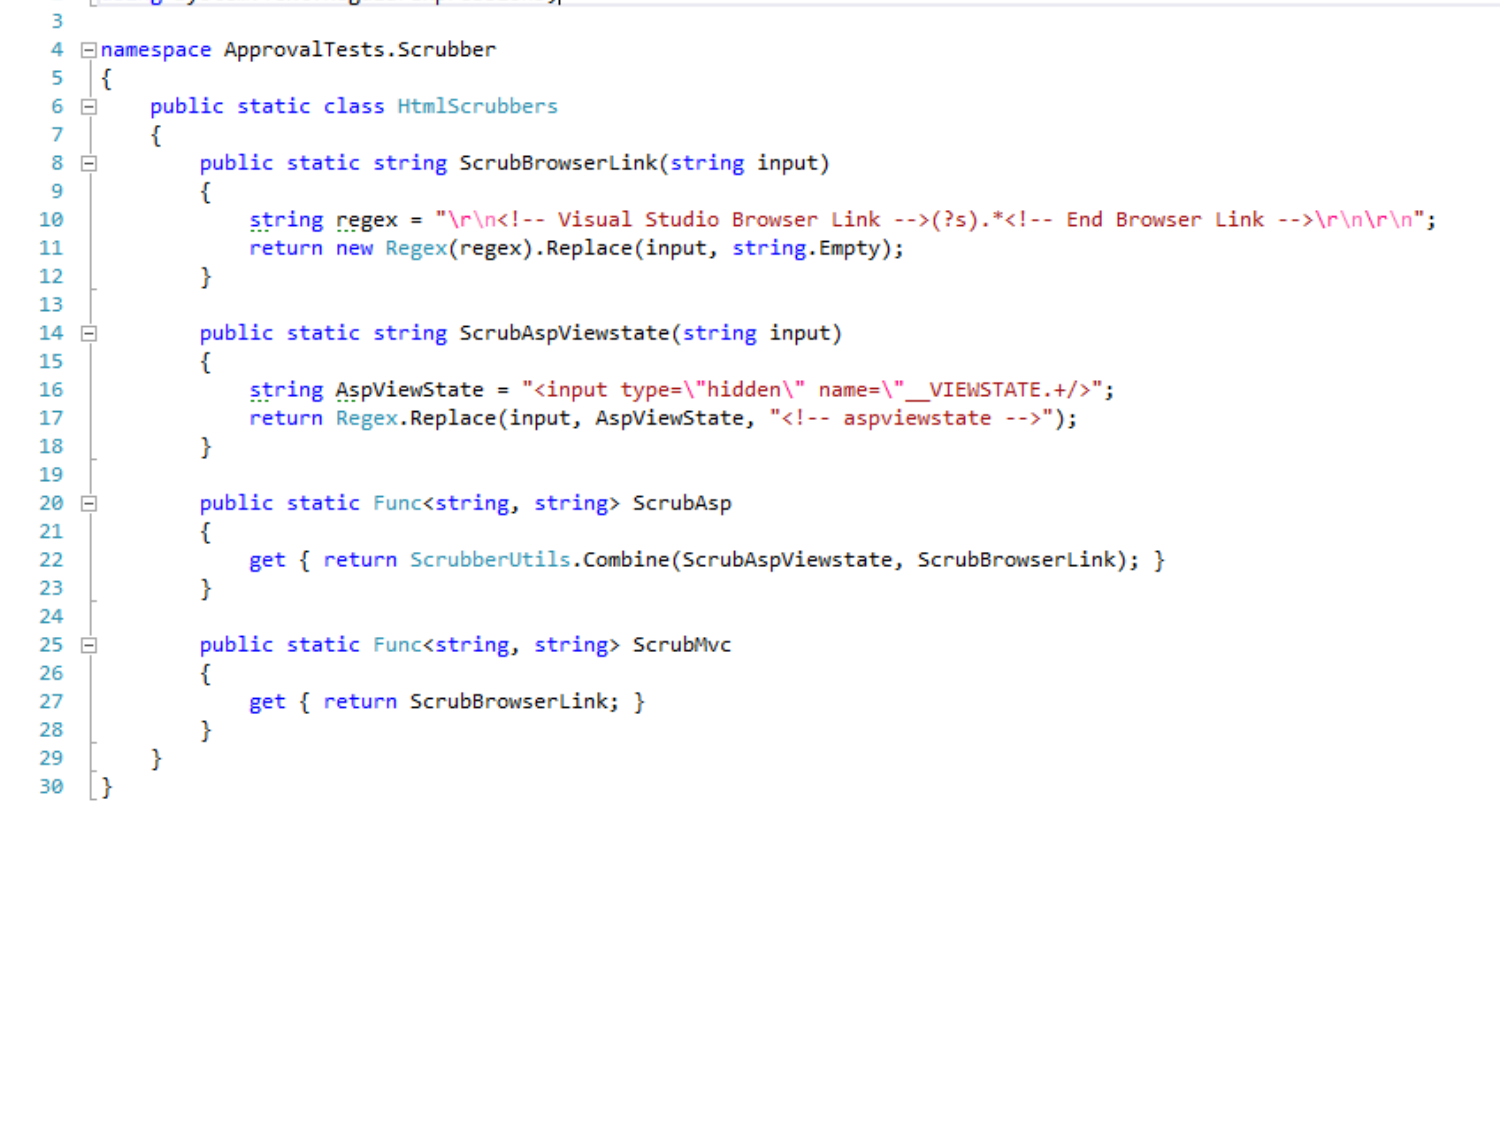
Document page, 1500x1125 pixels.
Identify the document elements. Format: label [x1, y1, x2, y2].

list [0, 0, 1500, 1125]
